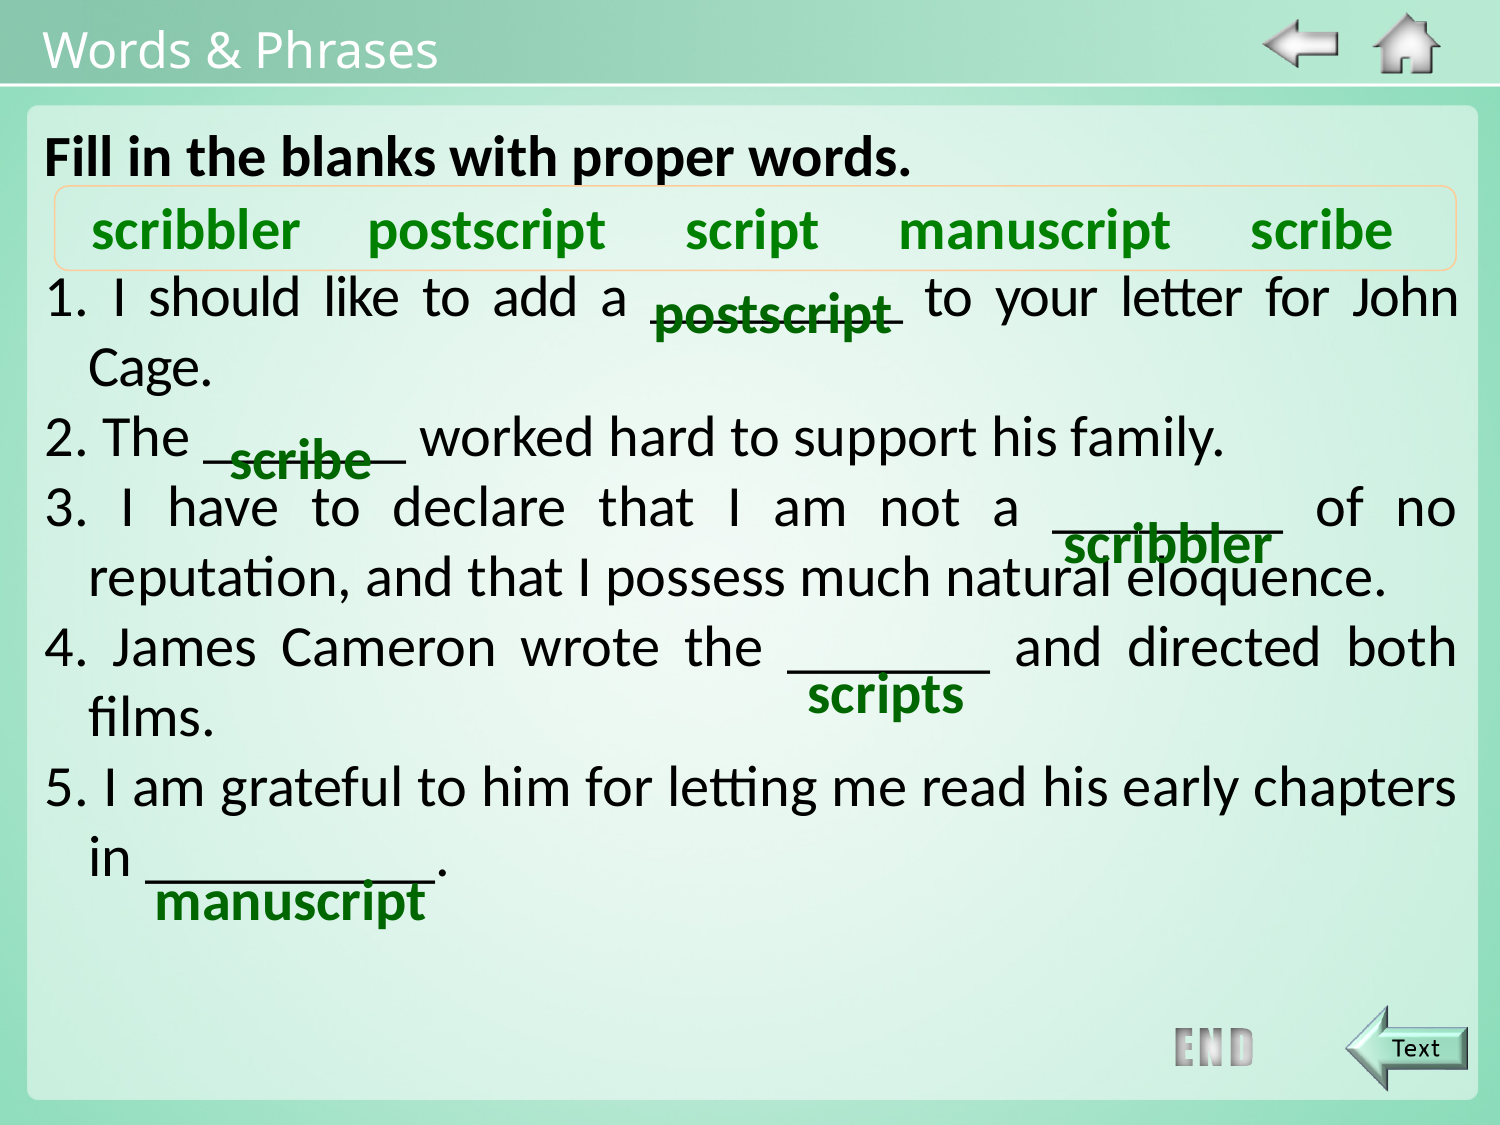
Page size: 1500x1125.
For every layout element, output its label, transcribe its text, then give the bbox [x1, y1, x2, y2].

text_box postscript [638, 271, 911, 353]
picture [0, 0, 1500, 1125]
text_box scribe [214, 413, 392, 499]
text_box Words & Phrases [27, 11, 582, 87]
text_box scripts [792, 647, 1006, 733]
text_box manuscript [139, 854, 448, 940]
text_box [54, 184, 1457, 271]
list Fill in the blanks with proper words. 1. I should like to add a _________ to your letter for John Cage. 2. The _______ worked hard to support his family. 3. I have to declare that I am not a ________ of no reputation, and that I possess much natural eloquence. 4. James Cameron wrote the _______ and directed both films. 5. I am grateful to him for letting me read his early chapters in __________. [29, 110, 1474, 1096]
text_box scribbler [1048, 498, 1297, 583]
